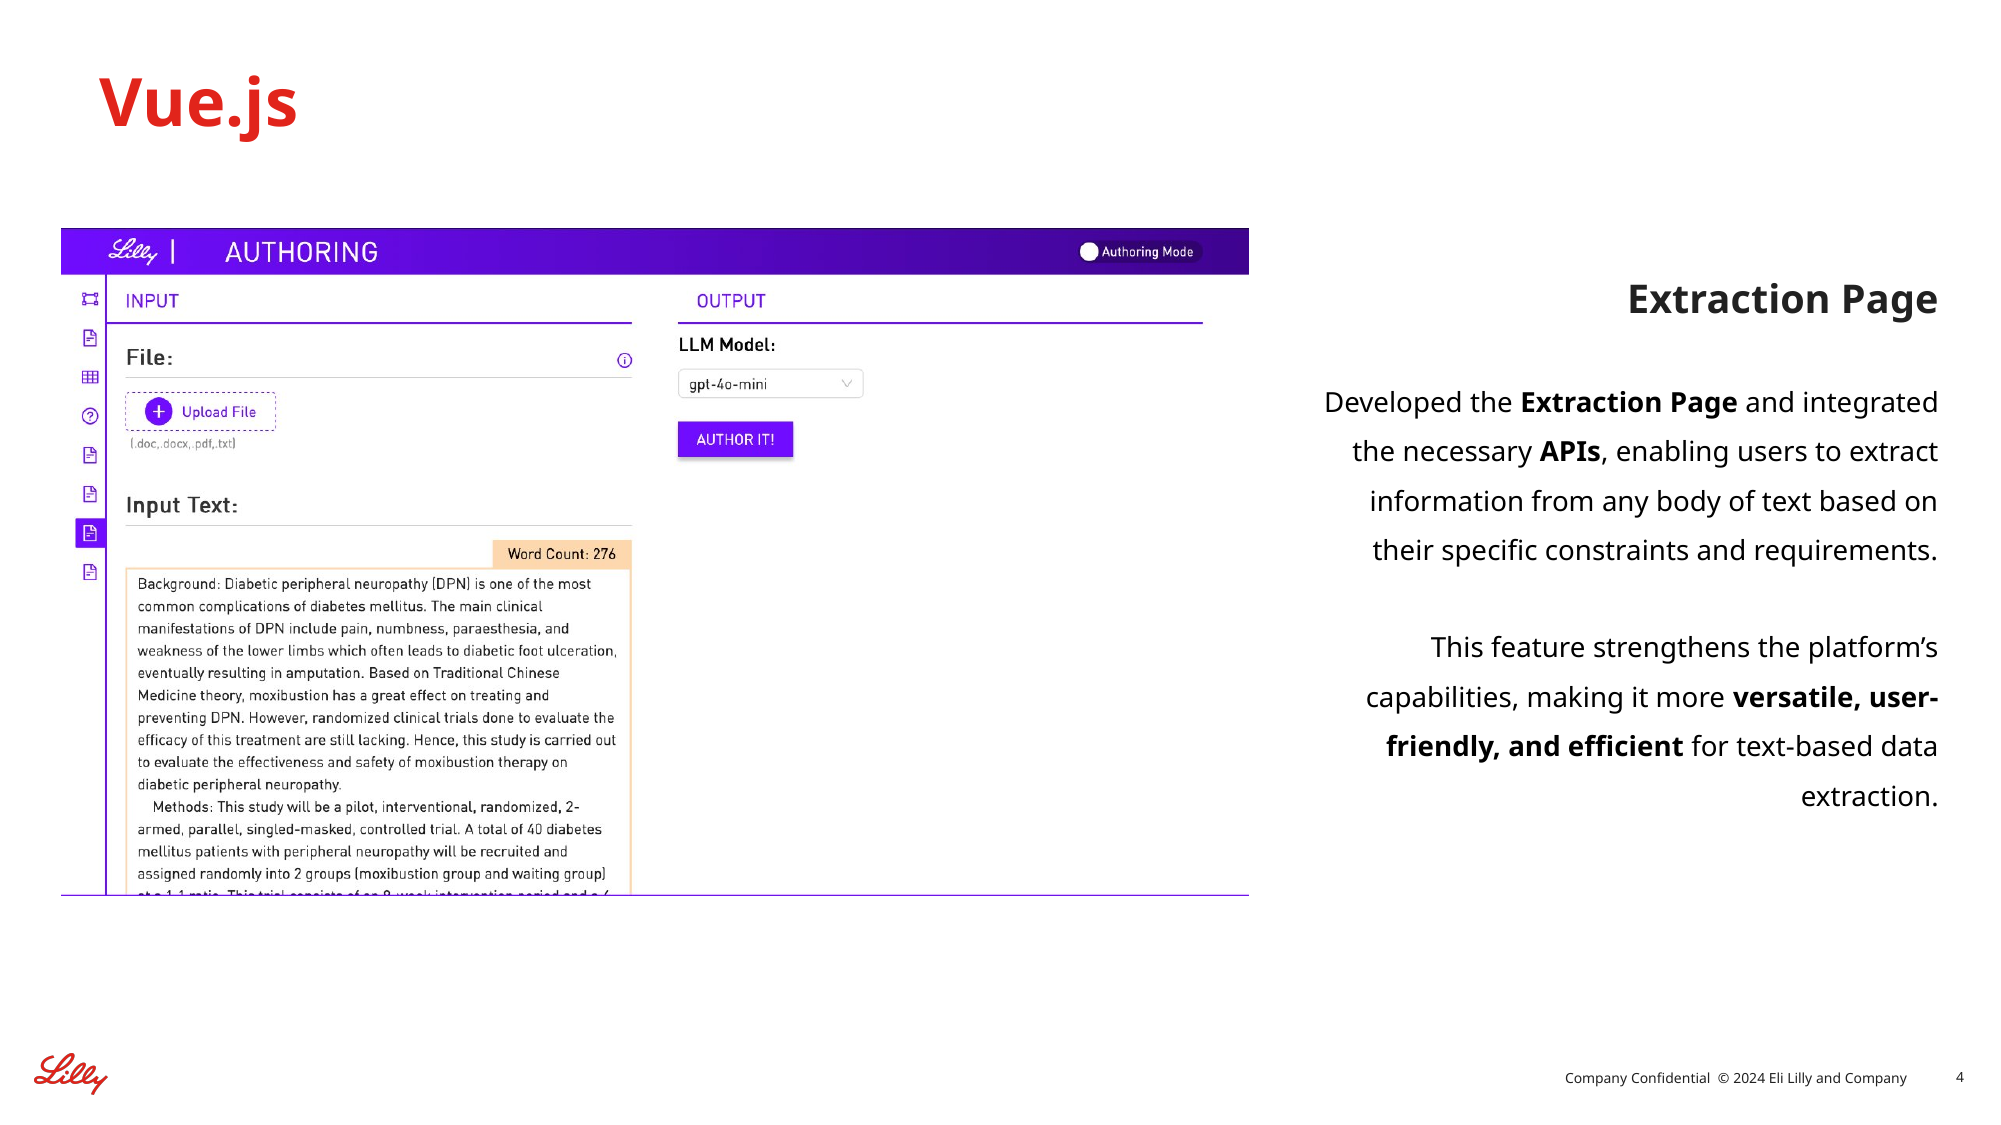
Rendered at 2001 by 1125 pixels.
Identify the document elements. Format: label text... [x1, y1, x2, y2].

list Extraction Page Developed the Extraction Page and integrated the necessary APIs, enabling users to extract information from any body of text based on their specific constraints and requirements. This feature strengthens the platform’s capabilities, making it more versatile, user-friendly, and efficient for text-based data extraction. [1322, 271, 1939, 854]
title Vue.js [99, 75, 1074, 141]
footer Company Confidential © 2024 Eli Lilly and Company [1507, 1068, 1908, 1088]
picture [34, 1053, 108, 1095]
picture [60, 228, 1249, 896]
slide_number 4 [1913, 1068, 1964, 1088]
